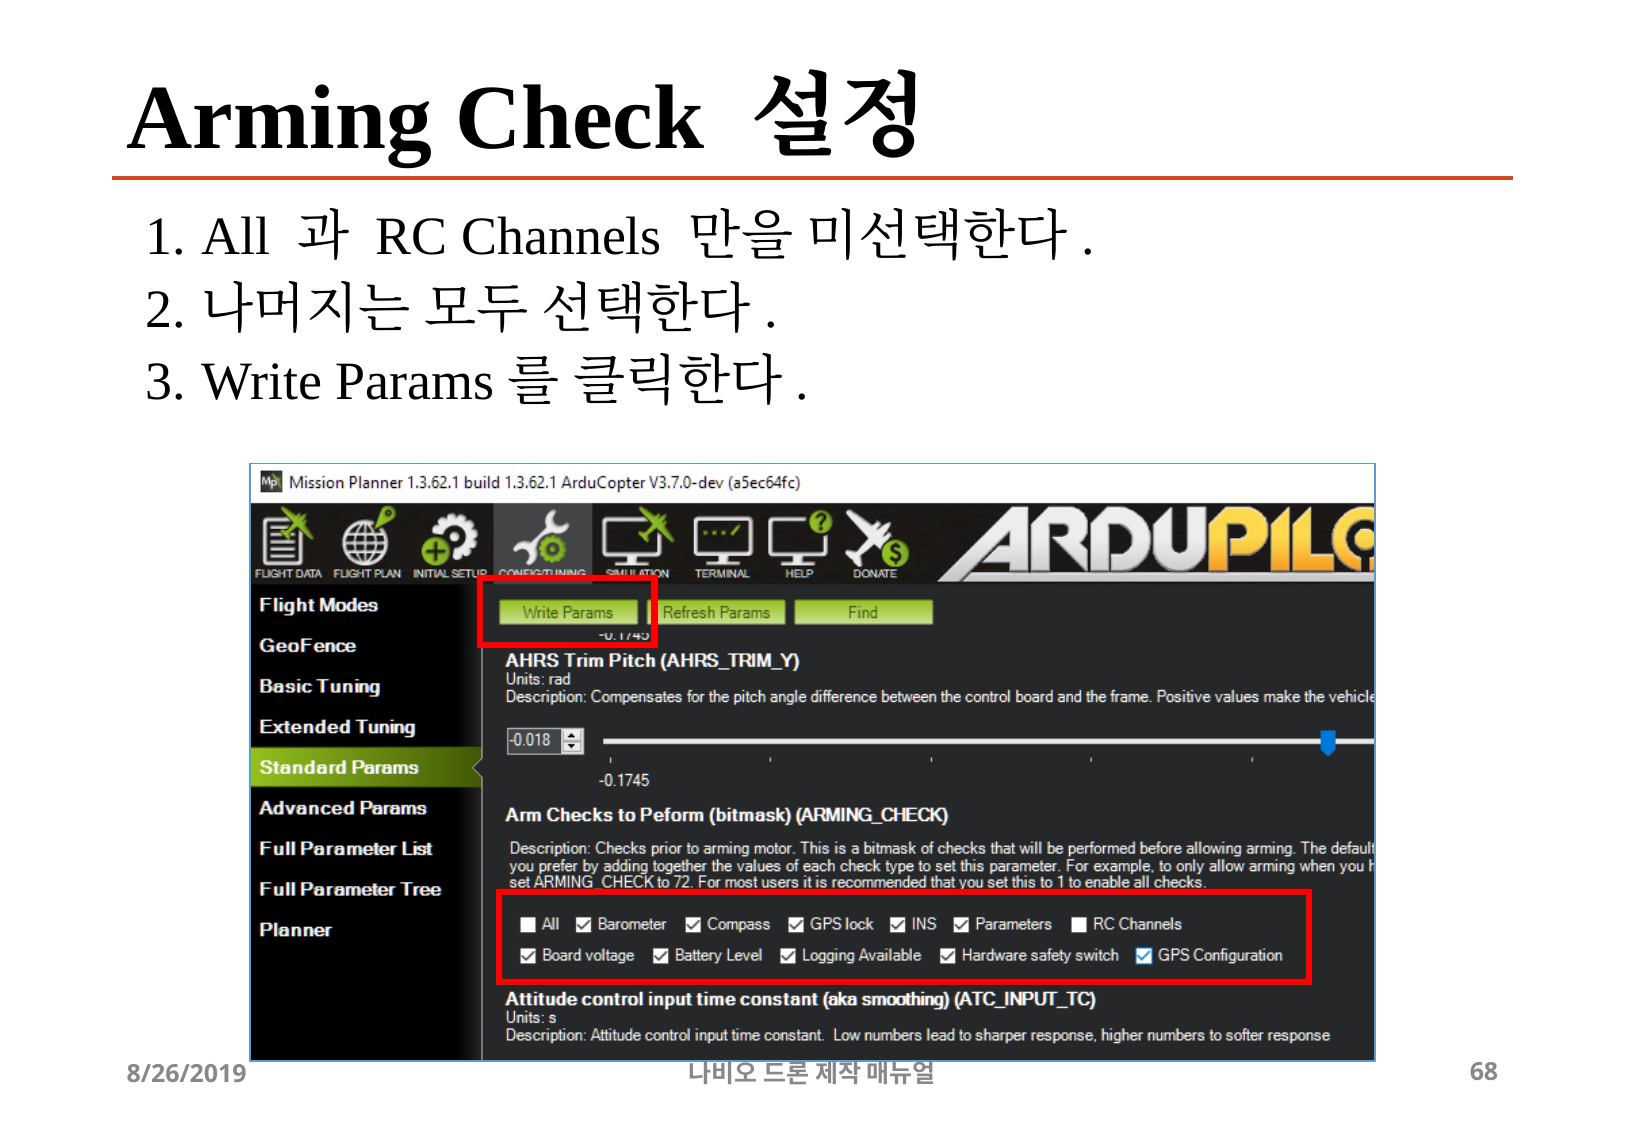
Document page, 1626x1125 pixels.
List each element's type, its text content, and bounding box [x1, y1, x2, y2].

title Arming Check 설정 [111, 59, 1514, 179]
footer 나비오 드론 제작 매뉴얼 [538, 1069, 1087, 1103]
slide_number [111, 1042, 303, 1103]
list All 과 RC Channels 만을 미선택한다. 나머지는 모두 선택한다. Write Params를 클릭한다. [111, 205, 1514, 453]
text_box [250, 463, 1375, 1061]
slide_number ‹#› [1433, 1042, 1514, 1103]
